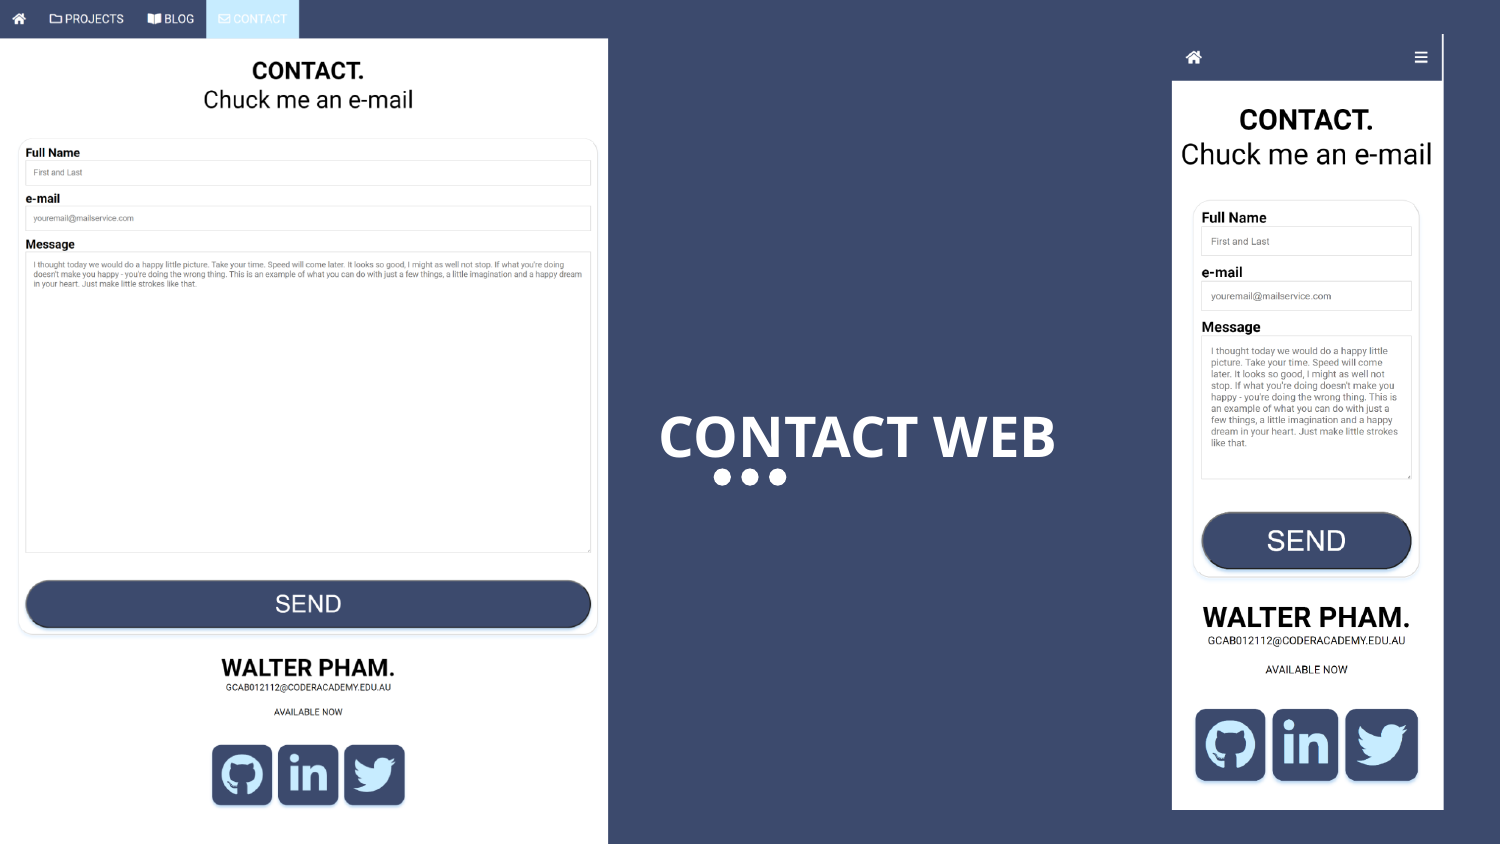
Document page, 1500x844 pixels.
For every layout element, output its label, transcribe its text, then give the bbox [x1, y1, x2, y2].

picture [1171, 34, 1444, 810]
picture [0, 0, 609, 844]
text_box CONTACT WEB [643, 386, 1166, 484]
